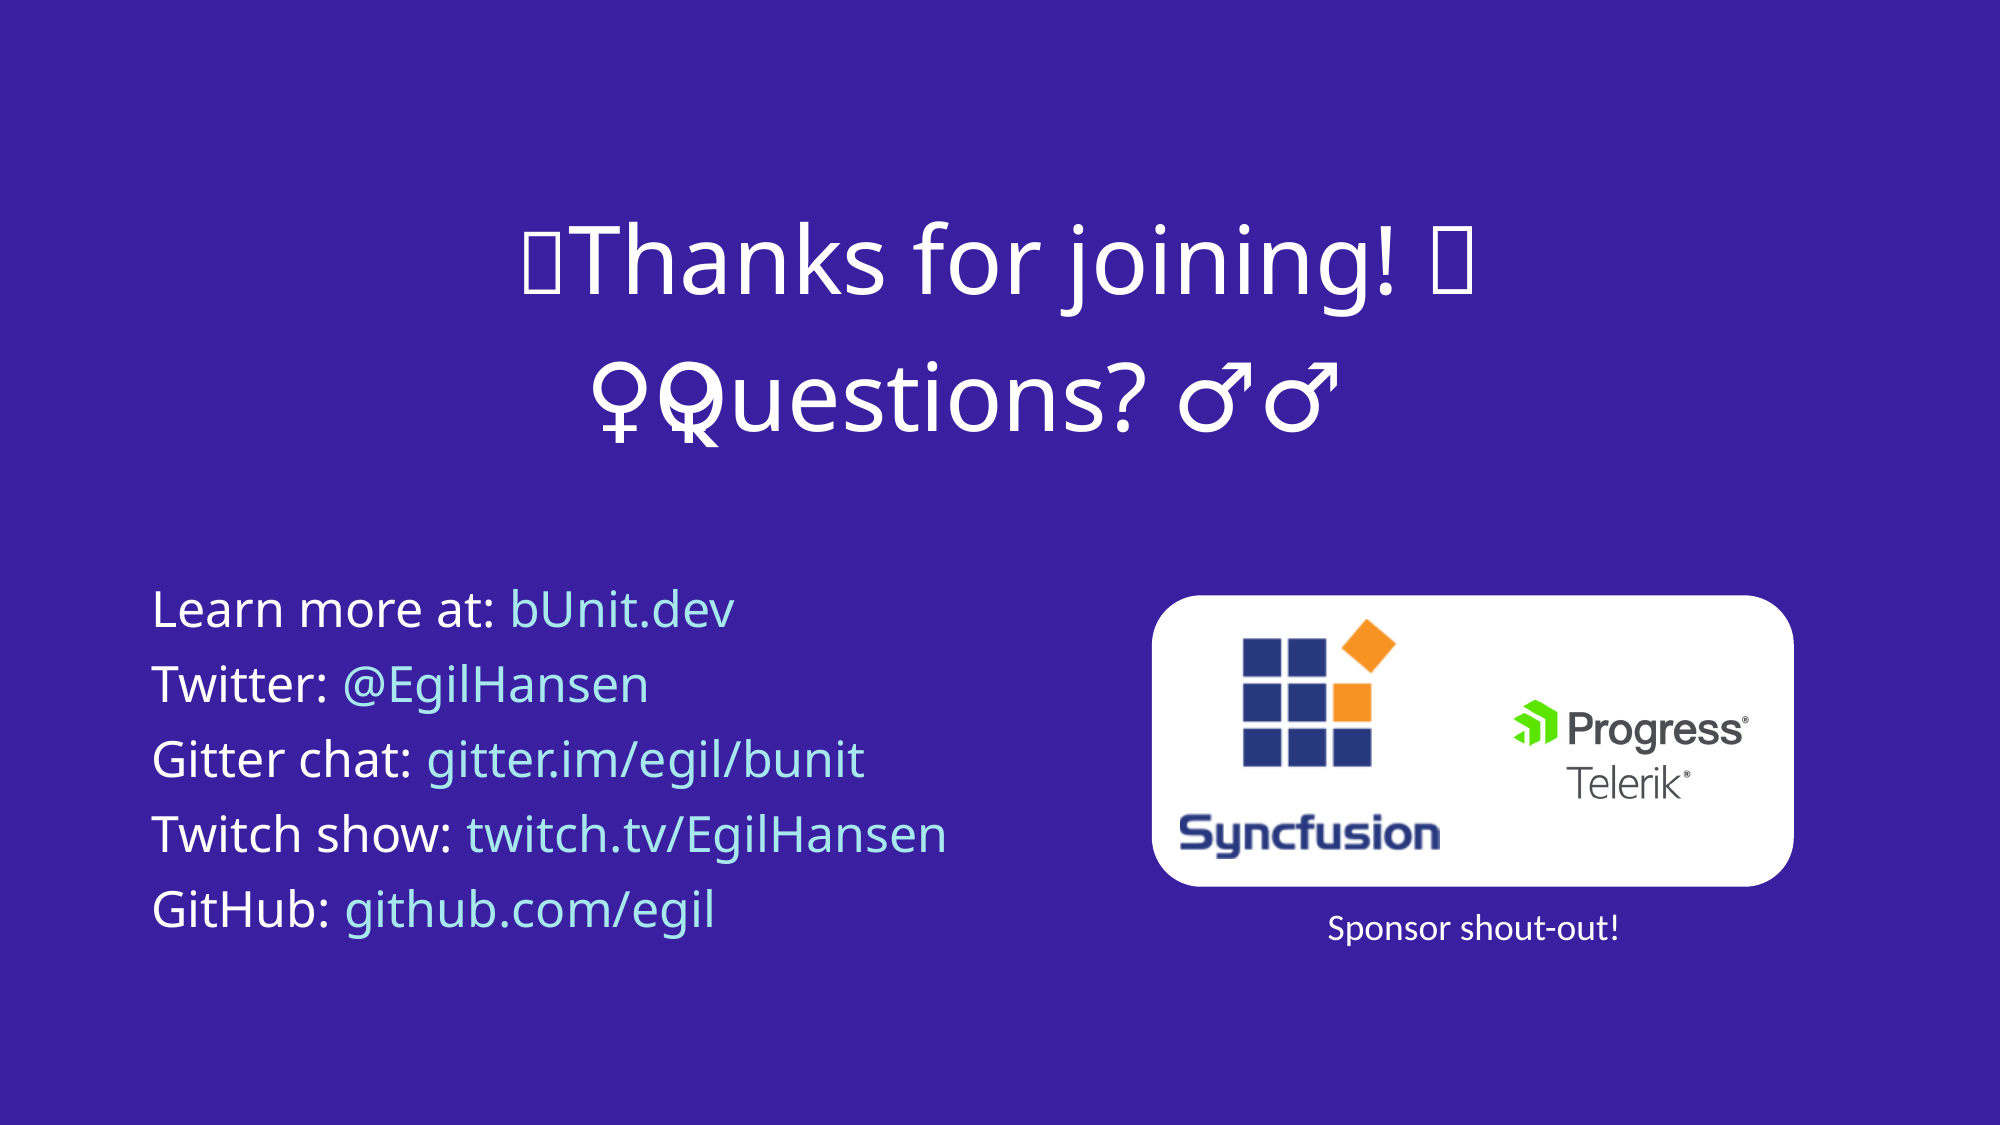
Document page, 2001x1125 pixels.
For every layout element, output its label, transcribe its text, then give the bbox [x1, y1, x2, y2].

text_box [1151, 595, 1794, 887]
picture [1500, 619, 1762, 859]
text_box Sponsor shout-out! [1312, 895, 1637, 956]
title 🙏Thanks for joining! 🙏 🙋‍♀️Questions? 🙋‍♂️ [136, 168, 1862, 459]
list Learn more at: bUnit.dev Twitter: @EgilHansen Gitter chat: gitter.im/egil/bunit Twitch show: twitch.tv/EgilHansen GitHub: github.com/egil [136, 577, 1000, 977]
picture [1180, 619, 1440, 859]
